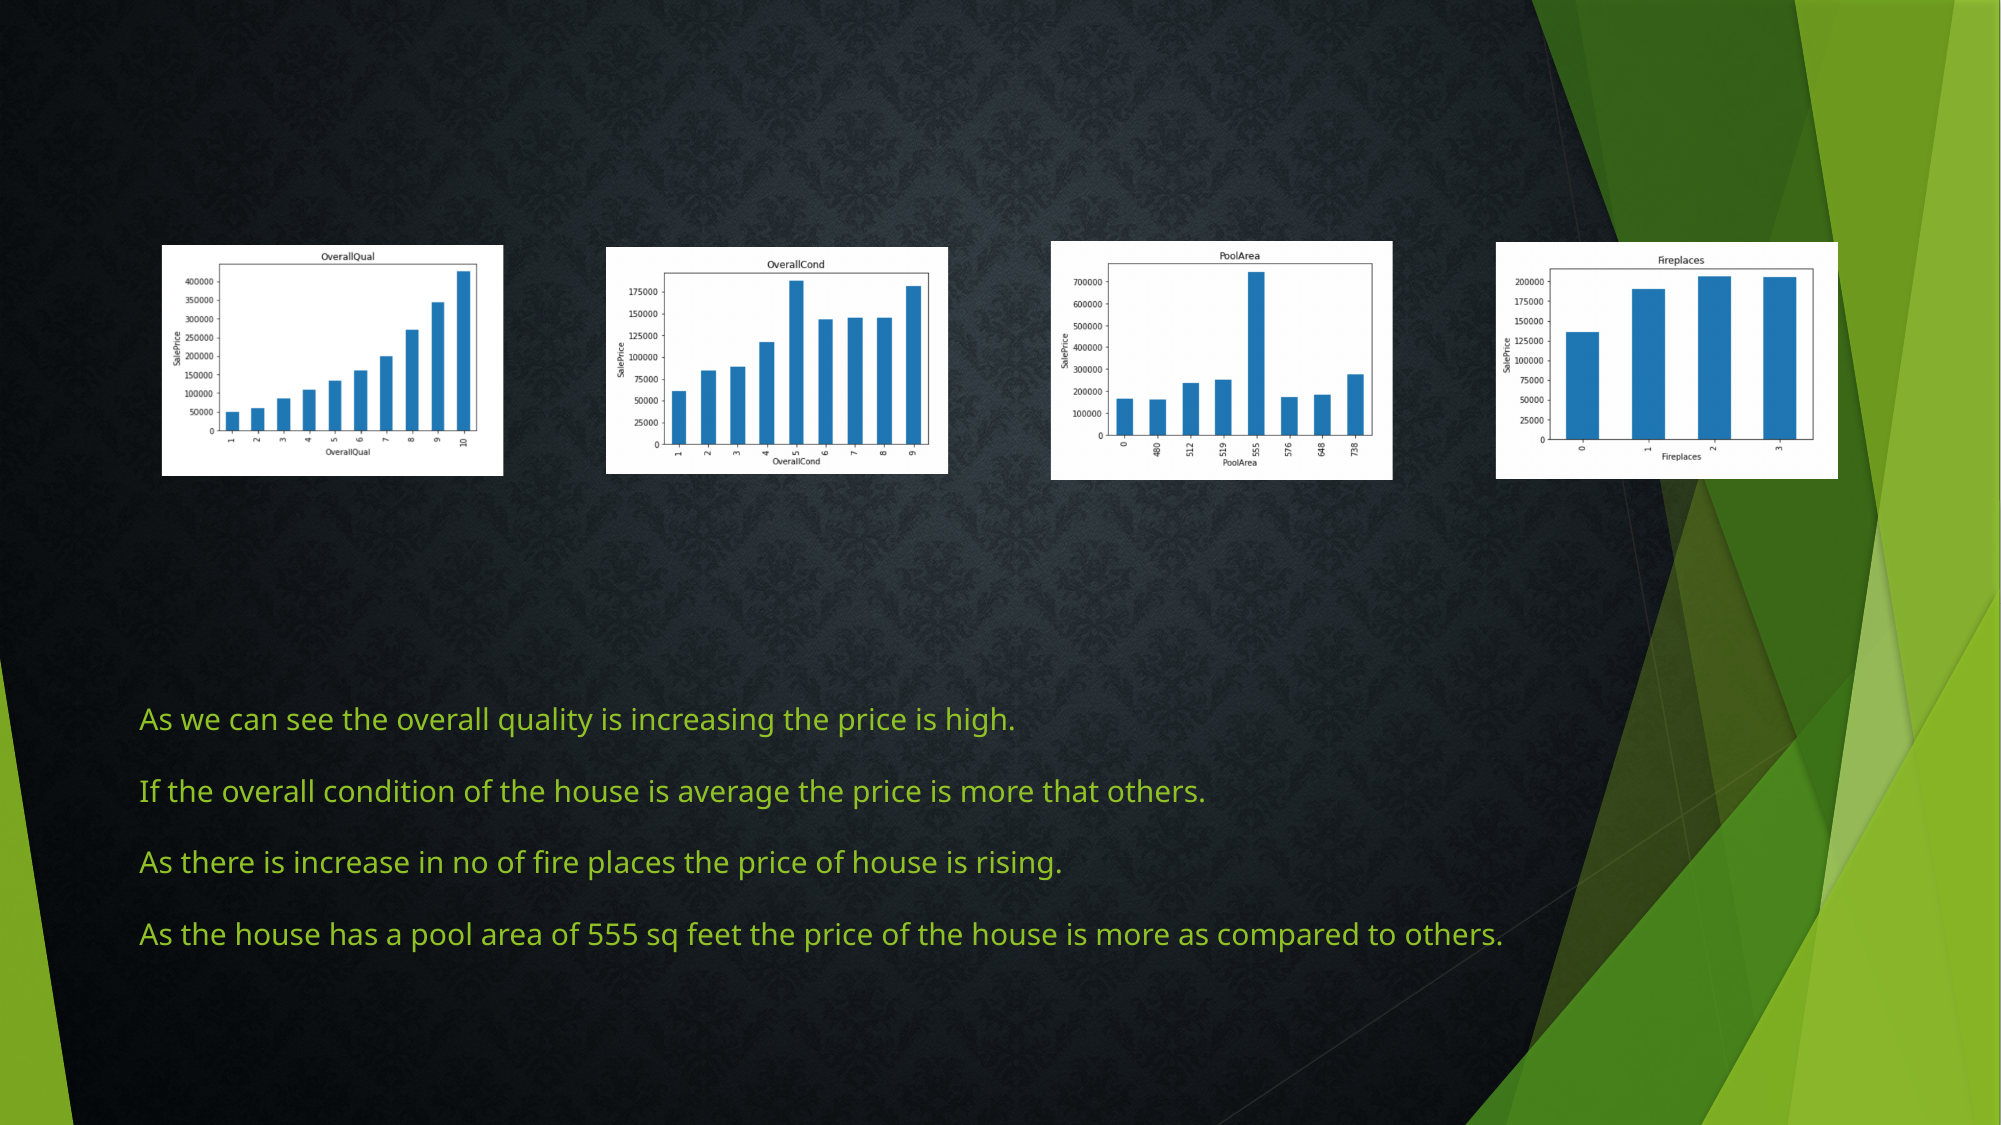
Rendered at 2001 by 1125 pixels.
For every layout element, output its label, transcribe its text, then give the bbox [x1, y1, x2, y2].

title As we can see the overall quality is increasing the price is high. If the overall condition of the house is average the price is more that others. As there is increase in no of fire places the price of house is rising. As the house has a pool area of 555 sq feet the price of the house is more as compared to others. [124, 691, 1825, 959]
picture [1050, 240, 1394, 481]
picture [161, 245, 504, 476]
picture [605, 246, 949, 474]
picture [1495, 242, 1839, 479]
